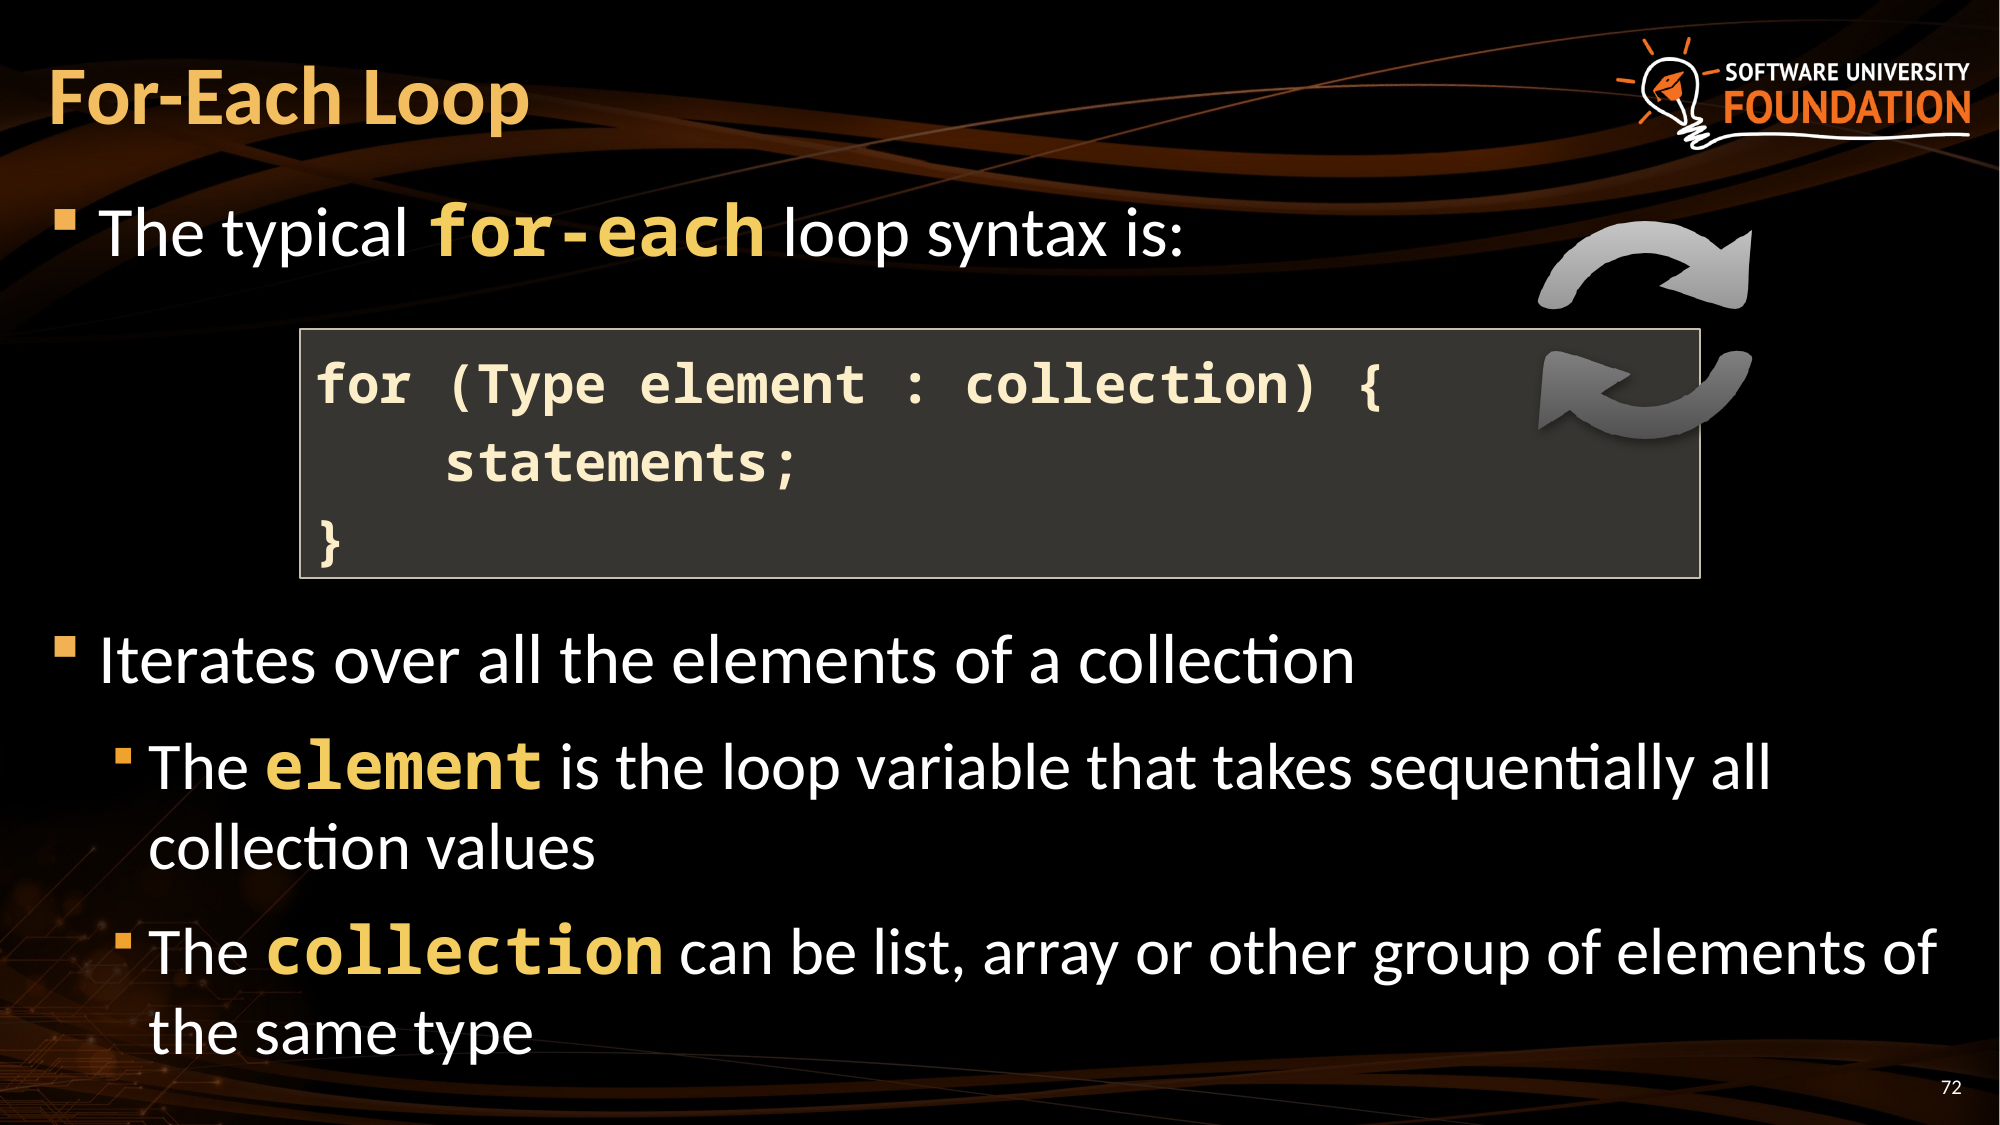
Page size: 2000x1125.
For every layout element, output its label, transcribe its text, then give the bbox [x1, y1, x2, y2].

picture [0, 0, 2000, 1125]
slide_number 72 [1897, 1070, 1968, 1103]
list The typical for-each loop syntax is: Iterates over all the elements of a collection The element is the loop variable that takes sequentially all collection values The collection can be list, array or other group of elements of the same type [31, 179, 1968, 1094]
title For-Each Loop [30, 6, 1602, 189]
text_box for (Type element : collection) { statements; } [299, 329, 1700, 578]
